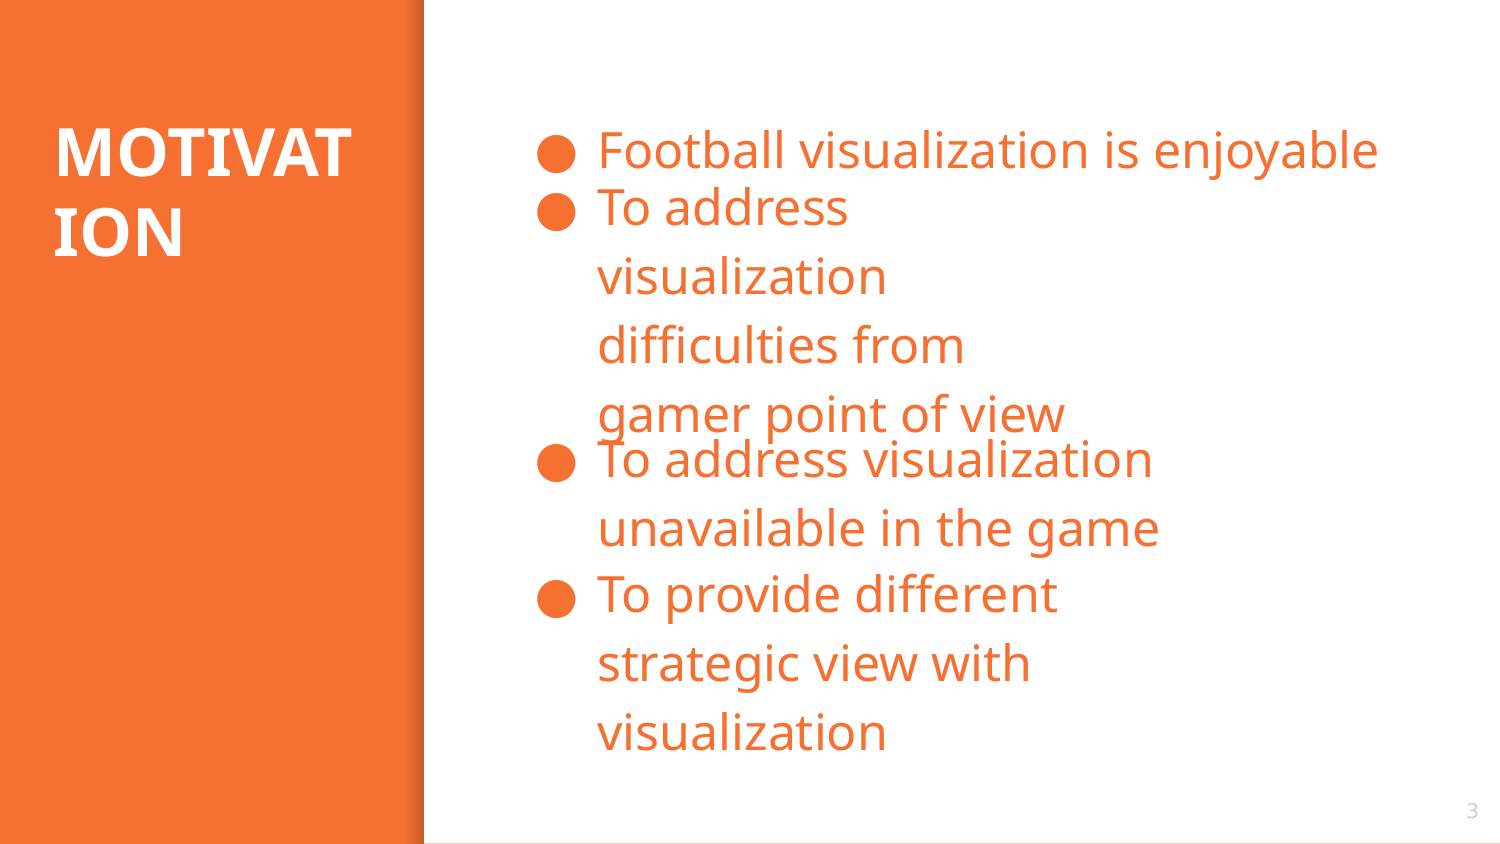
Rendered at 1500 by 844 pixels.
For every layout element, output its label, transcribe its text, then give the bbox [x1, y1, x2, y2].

text_box To address visualization unavailable in the game [506, 403, 1188, 555]
text_box To address visualization difficulties from gamer point of view [506, 215, 1145, 374]
list Football visualization is enjoyable [506, 94, 1425, 205]
text_box To provide different strategic view with visualization [506, 555, 1188, 759]
title MOTIVATION [38, 94, 375, 195]
slide_number ‹#› [1403, 779, 1494, 844]
